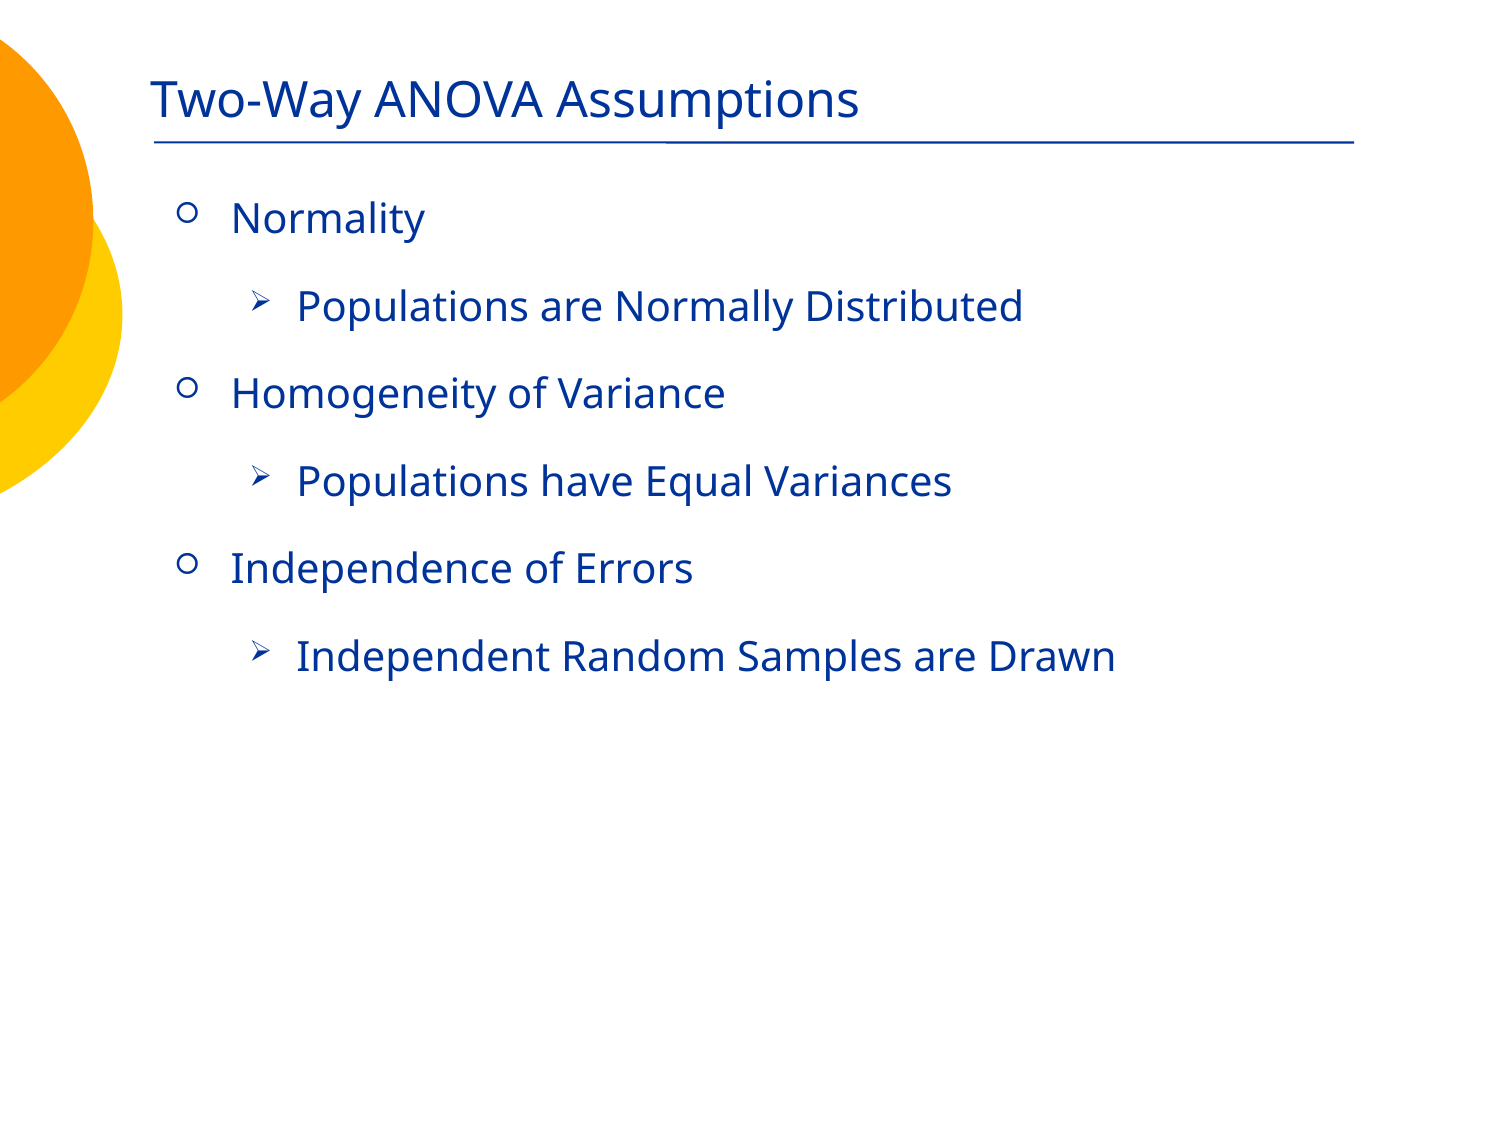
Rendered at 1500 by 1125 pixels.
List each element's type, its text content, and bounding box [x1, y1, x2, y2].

title Two-Way ANOVA Assumptions [135, 19, 1401, 136]
list Normality Populations are Normally Distributed Homogeneity of Variance Populations have Equal Variances Independence of Errors Independent Random Samples are Drawn [159, 184, 1366, 975]
